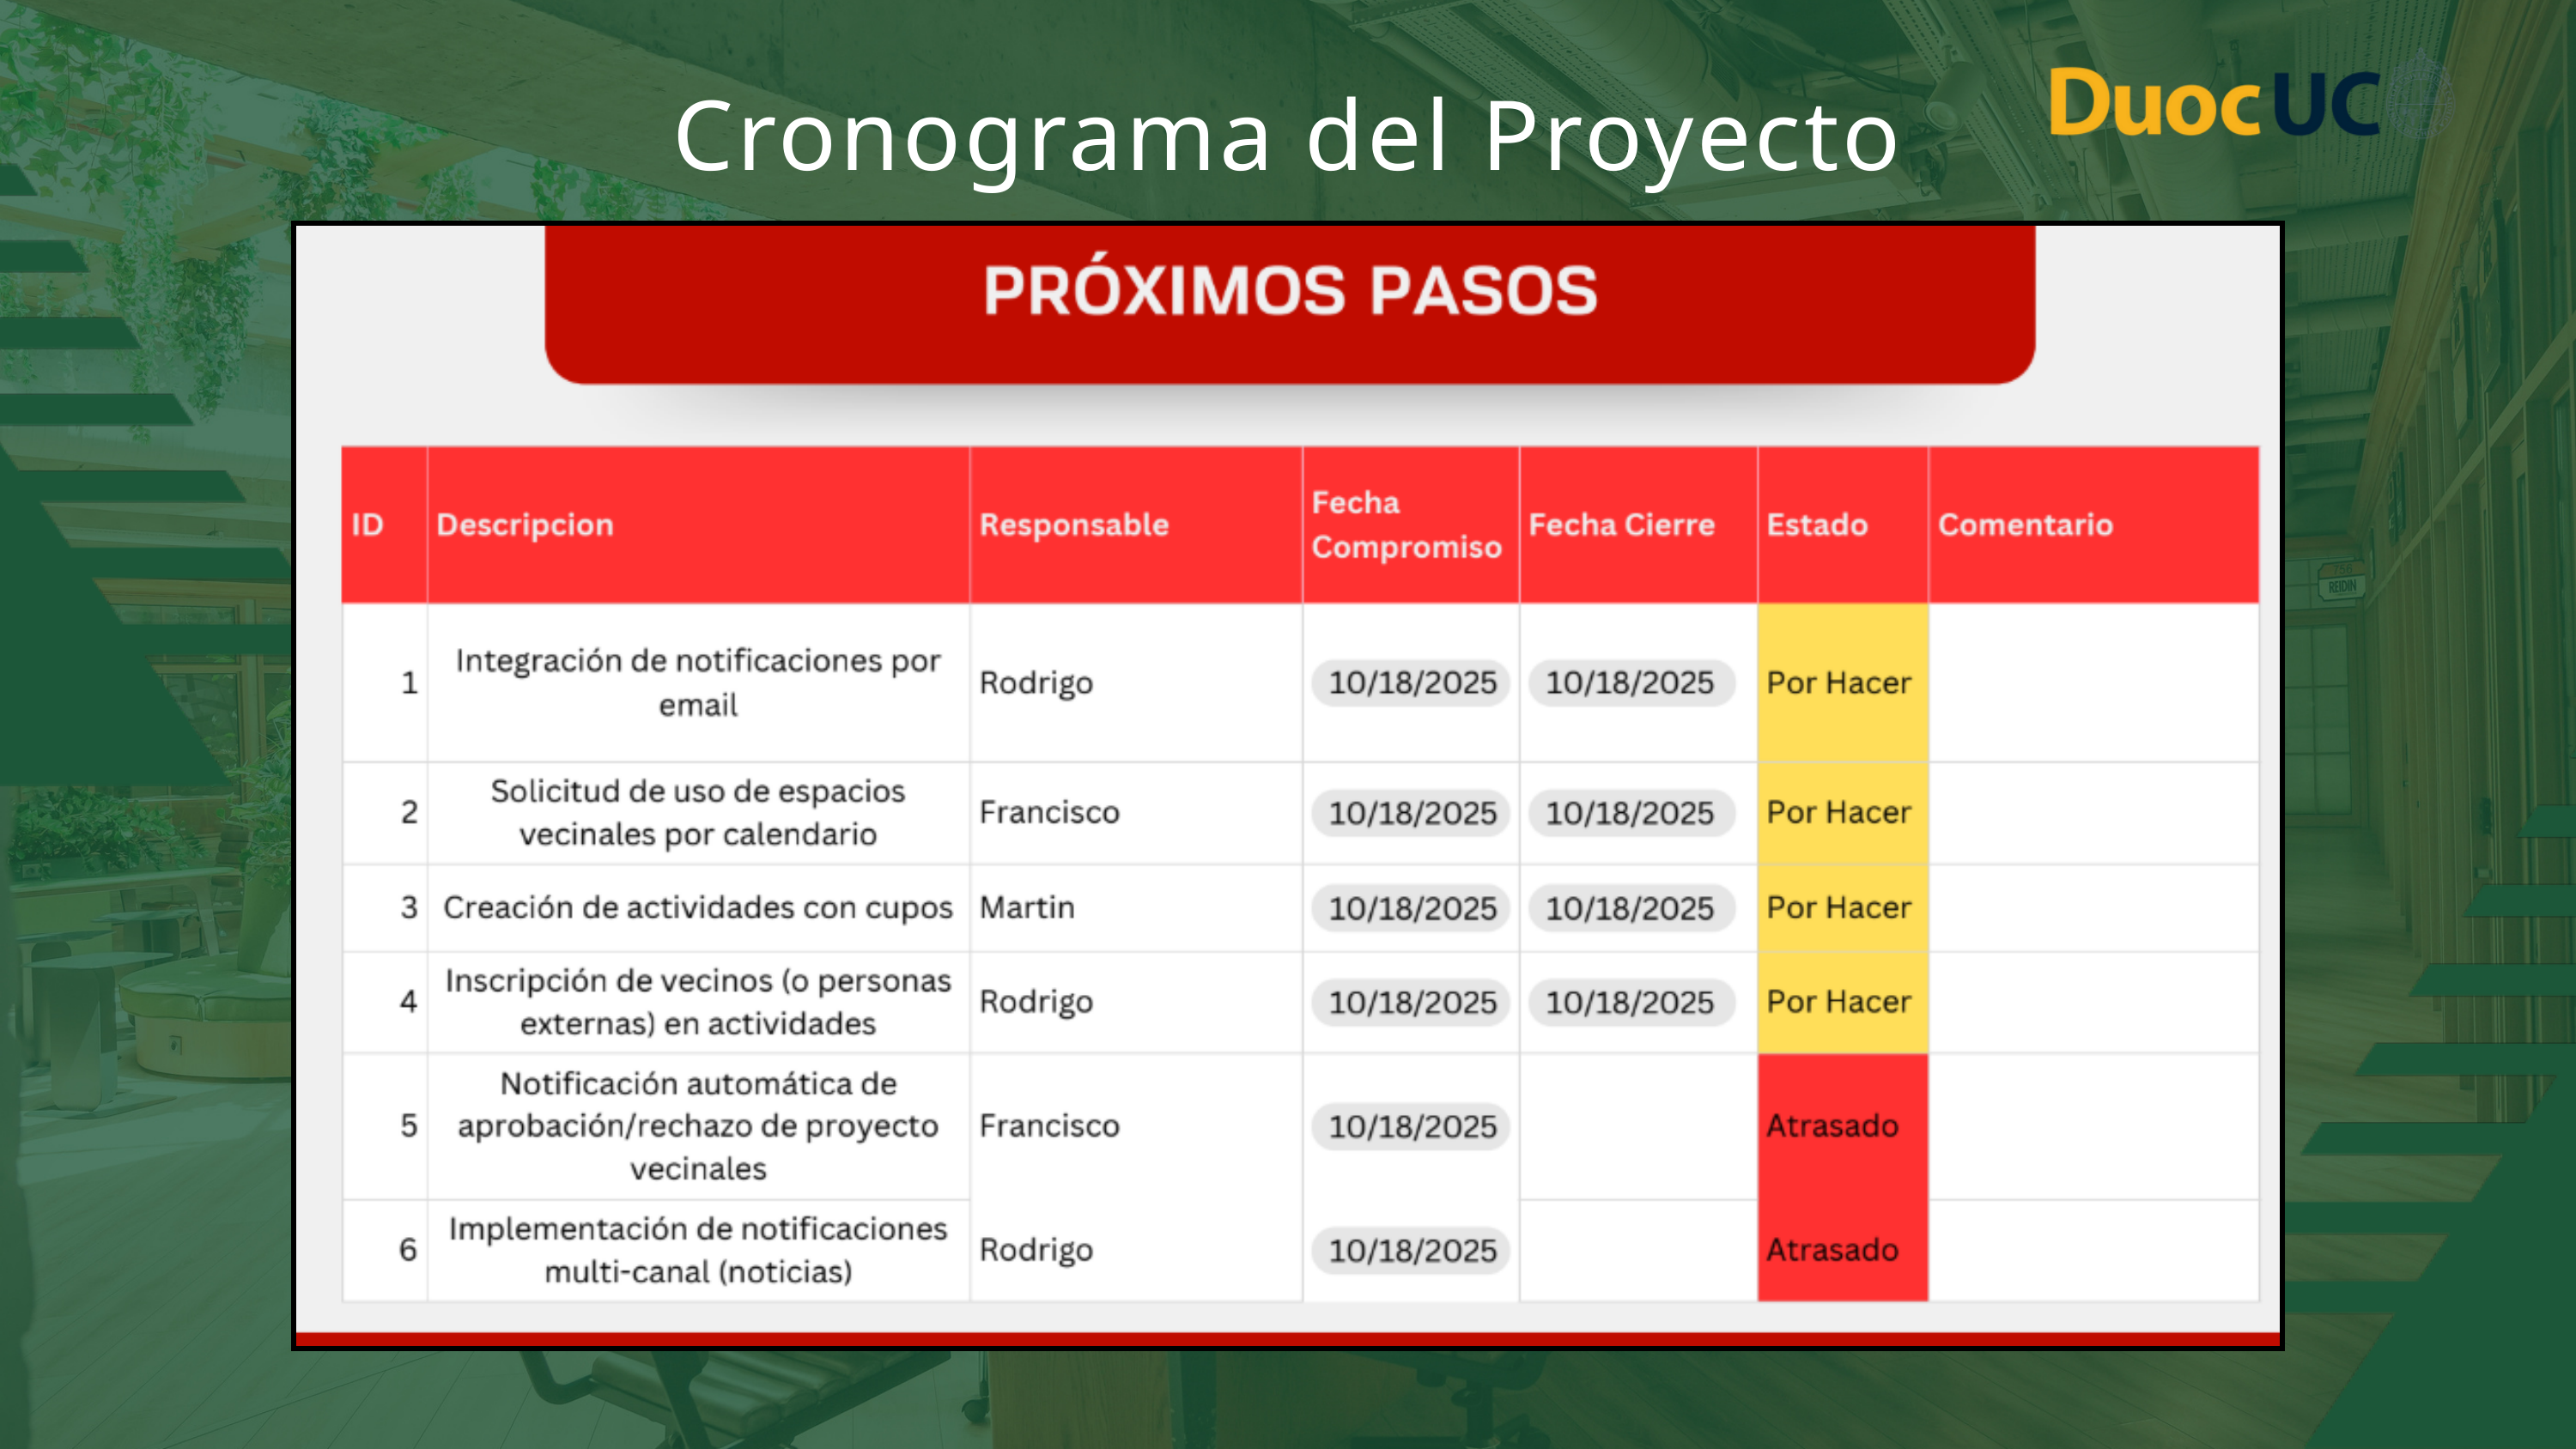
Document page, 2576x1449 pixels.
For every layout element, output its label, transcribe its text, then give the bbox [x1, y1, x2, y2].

text_box [0, 786, 2193, 1449]
text_box [2045, 42, 2461, 145]
text_box Cronograma del Proyecto [610, 94, 1966, 190]
text_box [293, 223, 2282, 1349]
text_box [0, 0, 351, 786]
text_box [2193, 634, 2576, 1449]
text_box [351, 0, 2576, 634]
